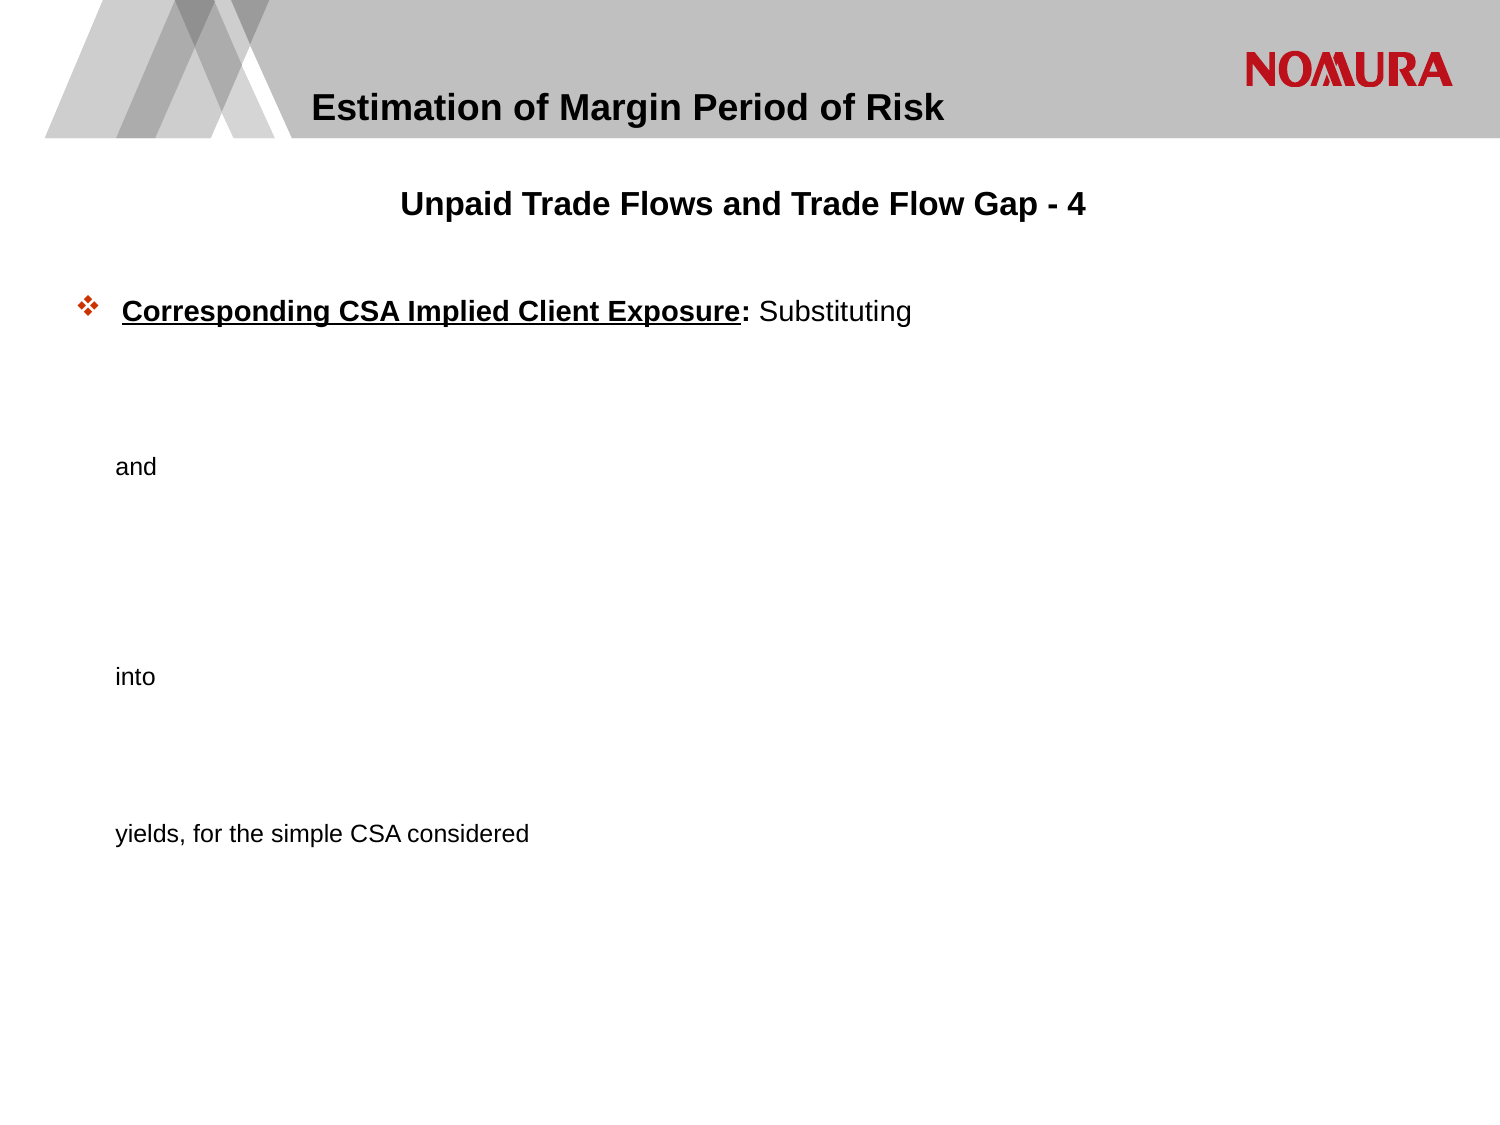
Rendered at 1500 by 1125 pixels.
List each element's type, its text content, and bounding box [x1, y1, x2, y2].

title Estimation of Margin Period of Risk [311, 9, 1223, 128]
